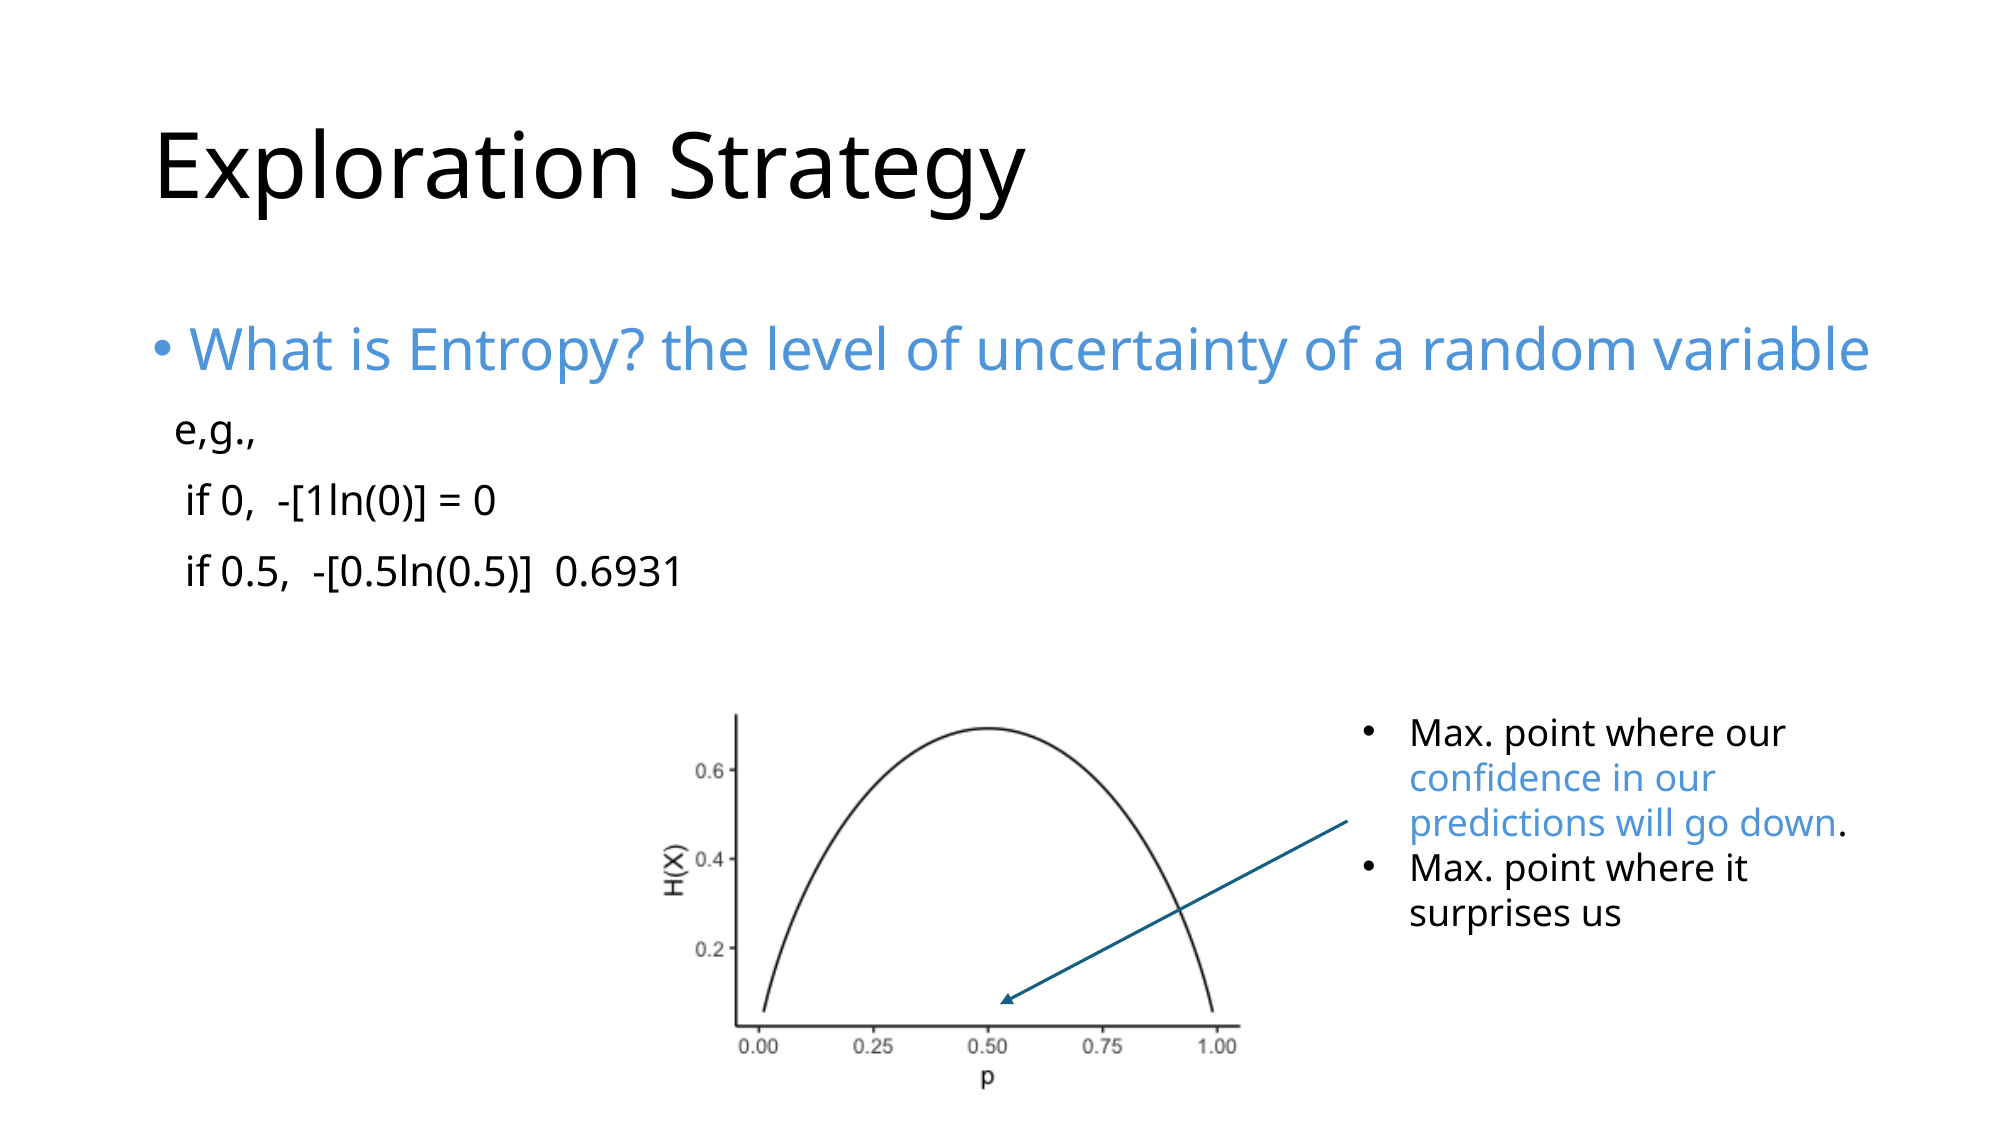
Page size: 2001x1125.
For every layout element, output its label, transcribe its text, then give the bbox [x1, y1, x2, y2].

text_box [999, 821, 1348, 1005]
text_box Max. point where our confidence in our predictions will go down. Max. point where it surprises us [1347, 701, 1924, 941]
title Exploration Strategy [137, 59, 1863, 278]
picture [651, 701, 1253, 1103]
